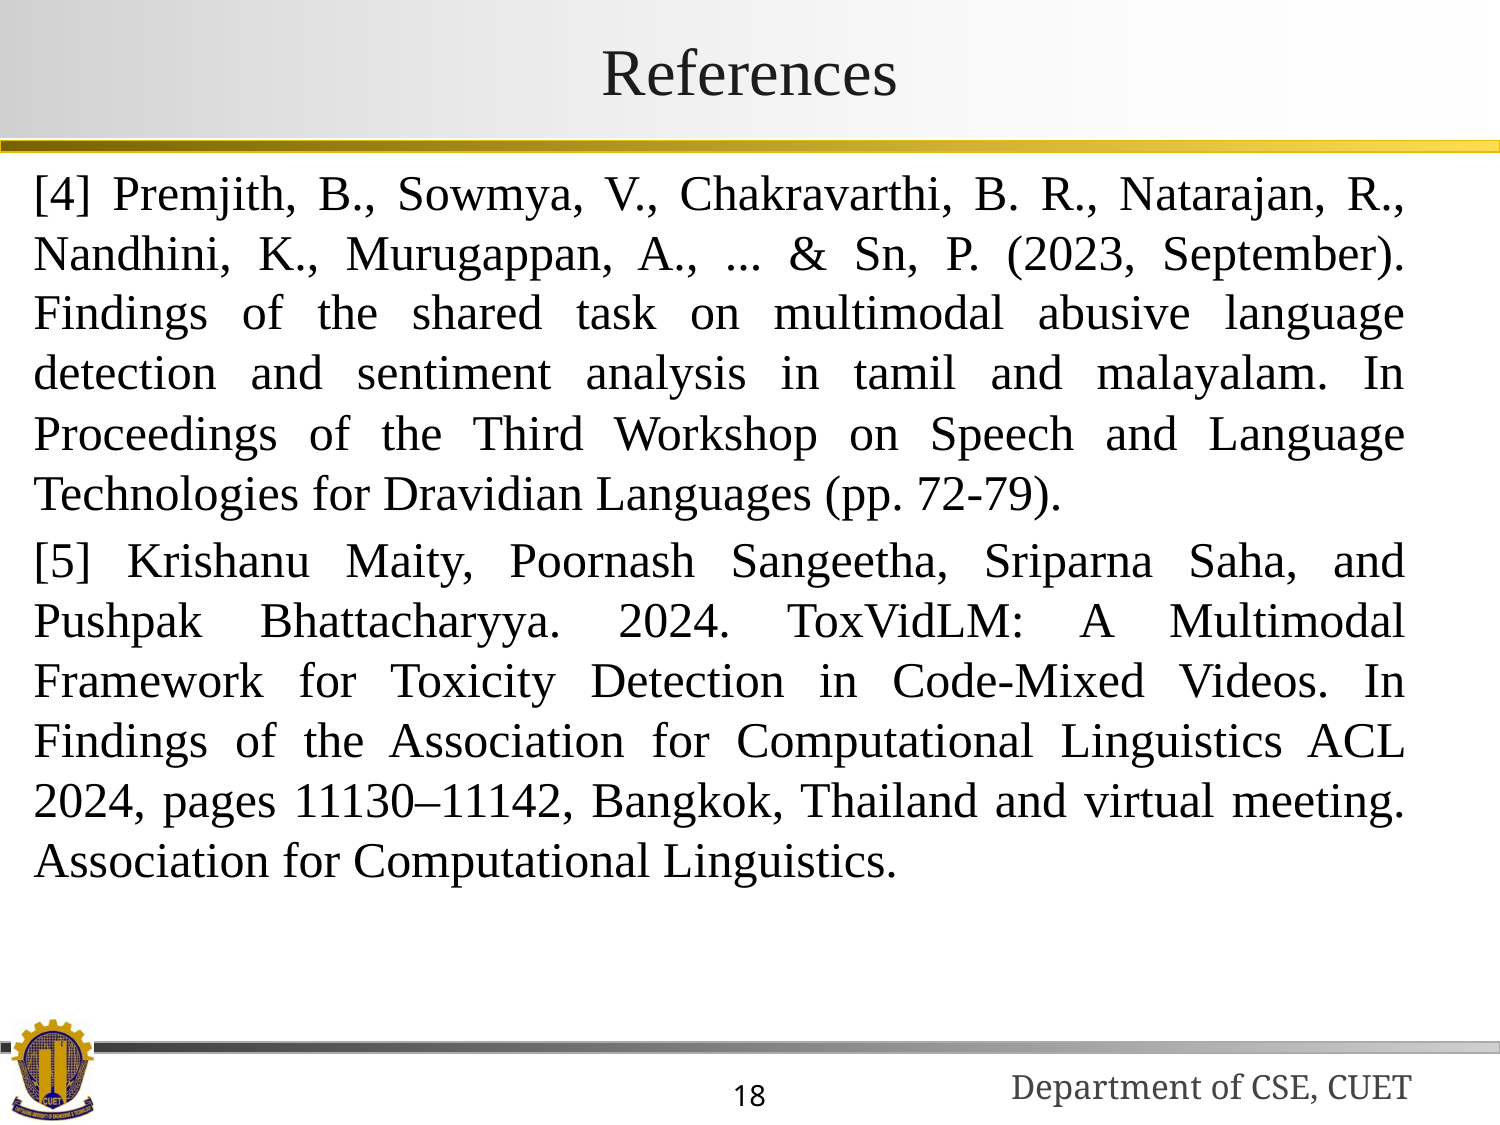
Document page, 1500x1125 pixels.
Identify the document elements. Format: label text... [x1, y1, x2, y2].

title References [0, 0, 1500, 138]
list [4] Premjith, B., Sowmya, V., Chakravarthi, B. R., Natarajan, R., Nandhini, K., Murugappan, A., ... & Sn, P. (2023, September). Findings of the shared task on multimodal abusive language detection and sentiment analysis in tamil and malayalam. In Proceedings of the Third Workshop on Speech and Language Technologies for Dravidian Languages (pp. 72-79). [5] Krishanu Maity, Poornash Sangeetha, Sriparna Saha, and Pushpak Bhattacharyya. 2024. ToxVidLM: A Multimodal Framework for Toxicity Detection in Code-Mixed Videos. In Findings of the Association for Computational Linguistics ACL 2024, pages 11130–11142, Bangkok, Thailand and virtual meeting. Association for Computational Linguistics. [0, 152, 1422, 949]
picture [11, 1019, 94, 1121]
